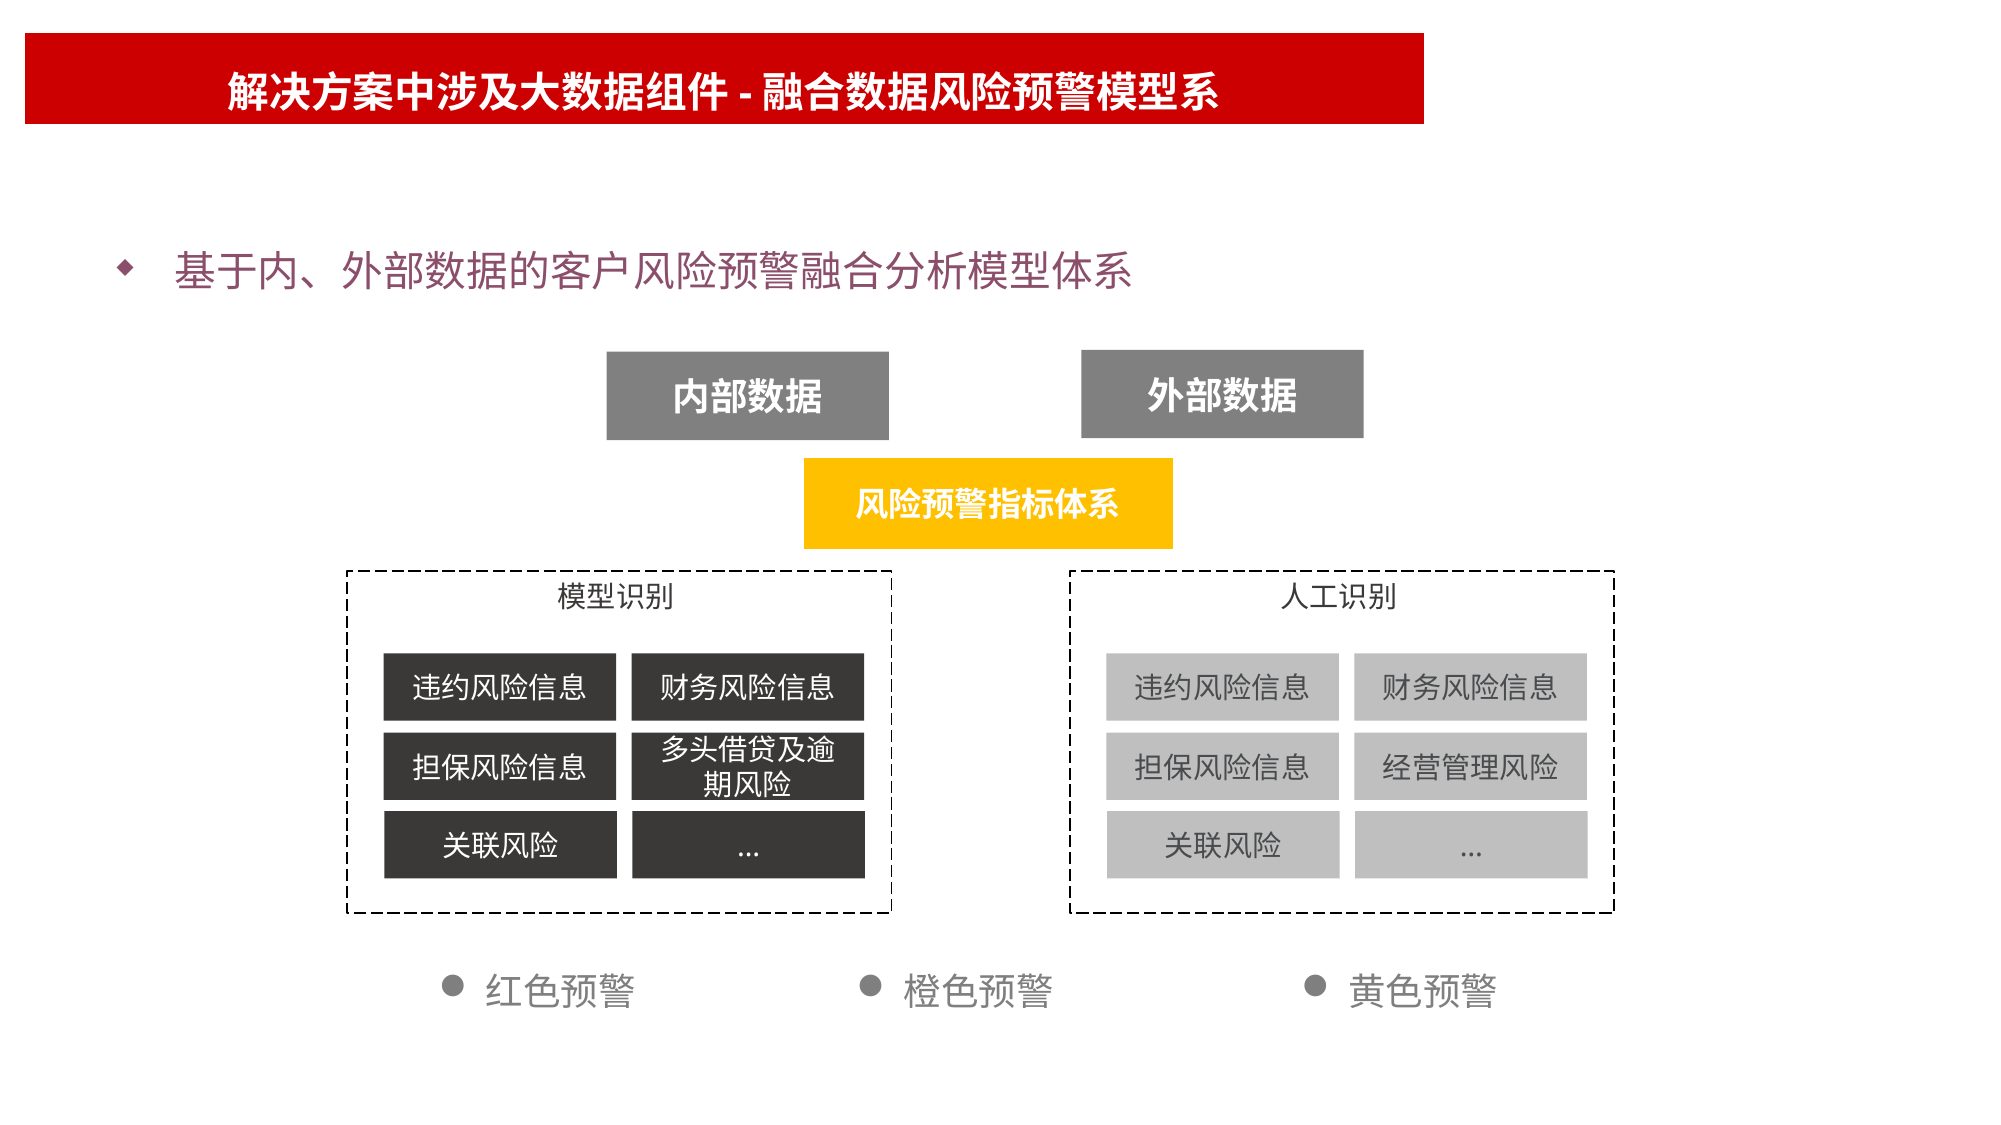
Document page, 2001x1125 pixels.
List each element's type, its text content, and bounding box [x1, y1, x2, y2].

text_box 模型识别 [347, 571, 892, 914]
text_box 人工识别 [1069, 571, 1615, 914]
list 基于内、外部数据的客户风险预警融合分析模型体系 [99, 212, 1917, 450]
text_box 红色预警 [424, 960, 651, 1021]
text_box 解决方案中涉及大数据组件-融合数据风险预警模型系 [27, 35, 1422, 122]
text_box 橙色预警 [841, 960, 1069, 1021]
text_box … [632, 811, 865, 879]
text_box 风险预警指标体系 [804, 458, 1173, 549]
text_box 内部数据 [606, 351, 890, 441]
text_box 关联风险 [1107, 811, 1340, 879]
text_box 关联风险 [384, 811, 617, 879]
text_box 黄色预警 [1286, 960, 1514, 1021]
text_box … [1355, 811, 1588, 879]
text_box 外部数据 [1080, 349, 1365, 439]
